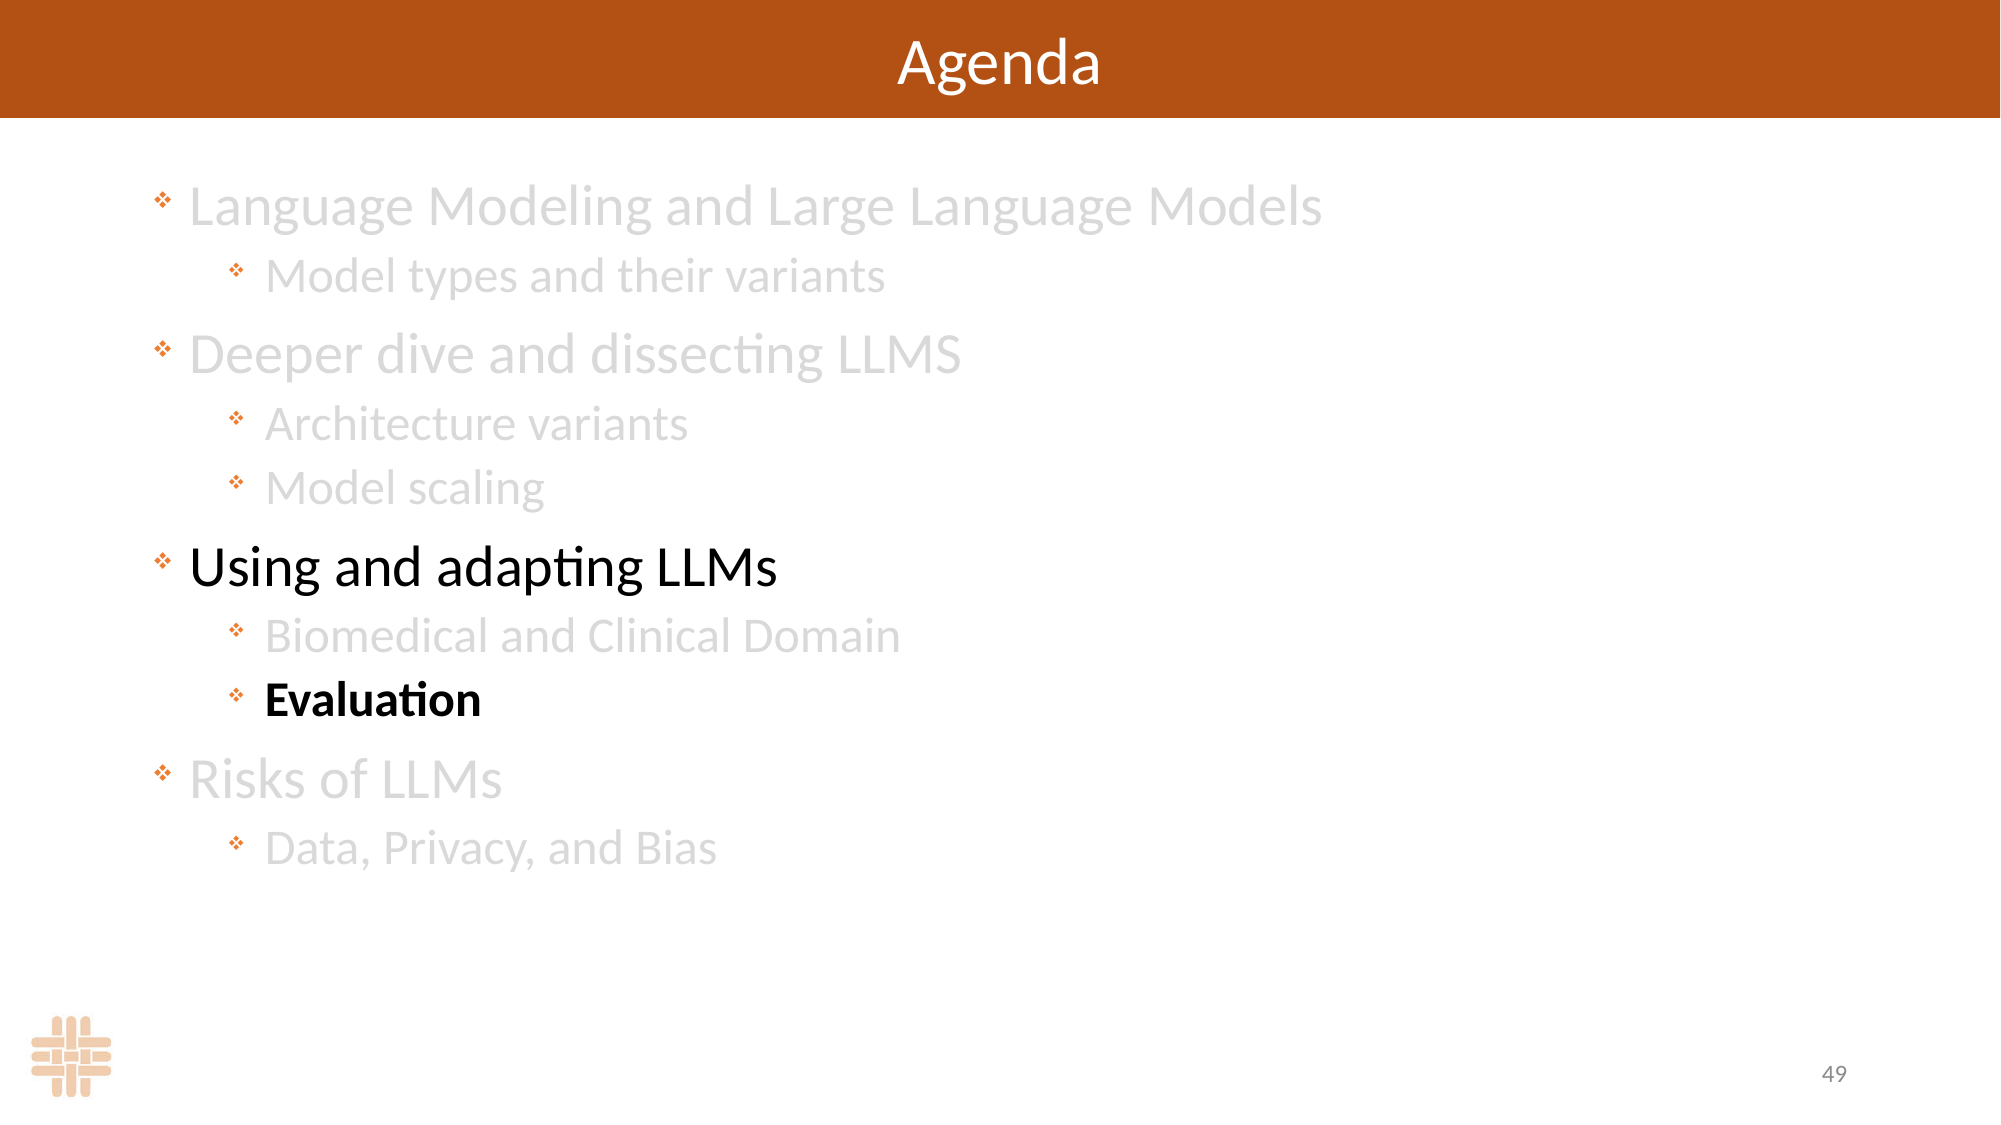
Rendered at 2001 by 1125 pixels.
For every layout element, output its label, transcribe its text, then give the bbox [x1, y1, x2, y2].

slide_number 49 [1412, 1042, 1863, 1103]
picture [0, 0, 2001, 1125]
list Language Modeling and Large Language Models Model types and their variants Deeper dive and dissecting LLMS Architecture variants Model scaling Using and adapting LLMs Biomedical and Clinical Domain Evaluation Risks of LLMs Data, Privacy, and Bias [137, 168, 1863, 1014]
title Agenda [0, 21, 2000, 106]
